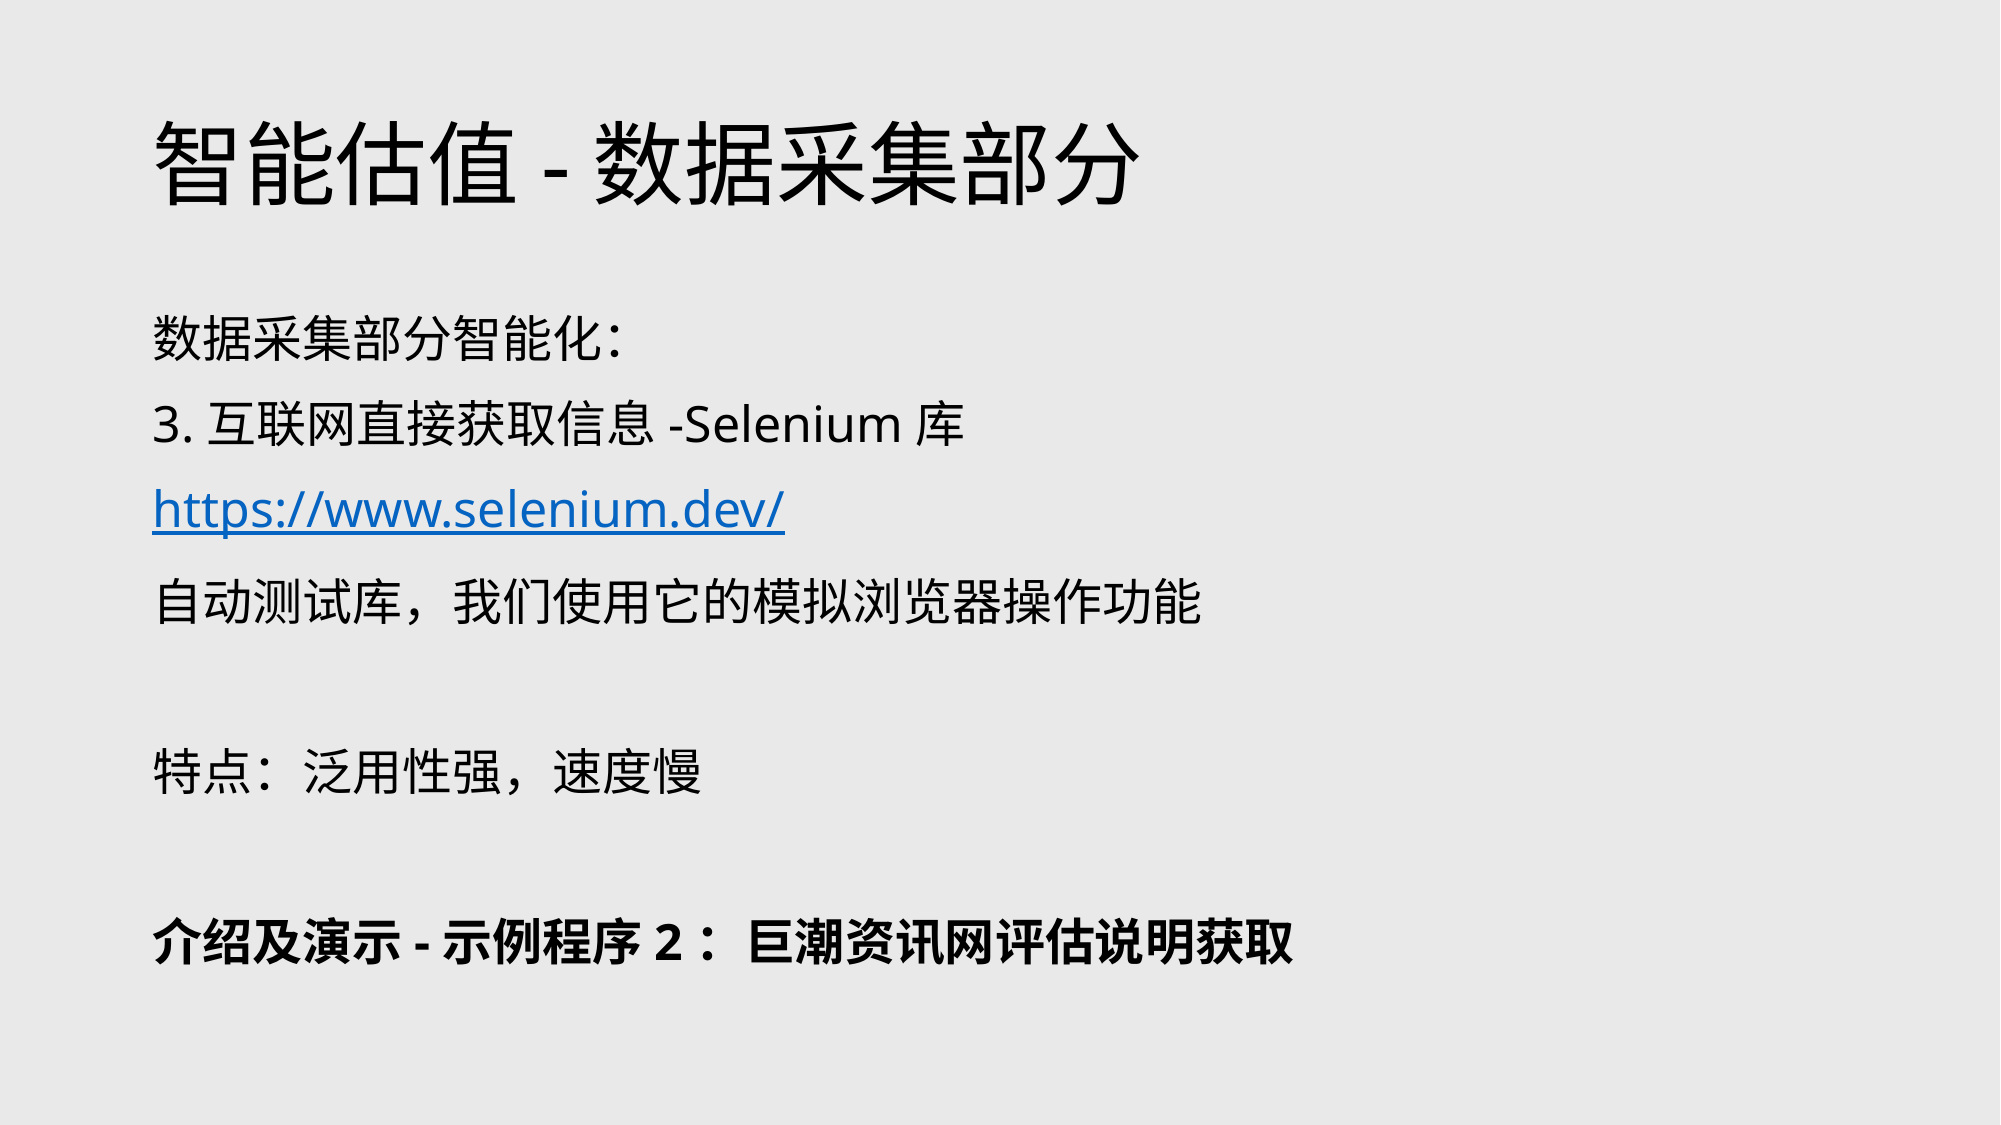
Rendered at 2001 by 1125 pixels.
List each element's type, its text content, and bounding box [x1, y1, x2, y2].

list 数据采集部分智能化： 3.互联网直接获取信息-Selenium库 https://www.selenium.dev/ 自动测试库，我们使用它的模拟浏览器操作功能 特点：泛用性强，速度慢 介绍及演示-示例程序2：巨潮资讯网评估说明获取 [137, 299, 1863, 1066]
title 智能估值-数据采集部分 [137, 59, 1863, 278]
